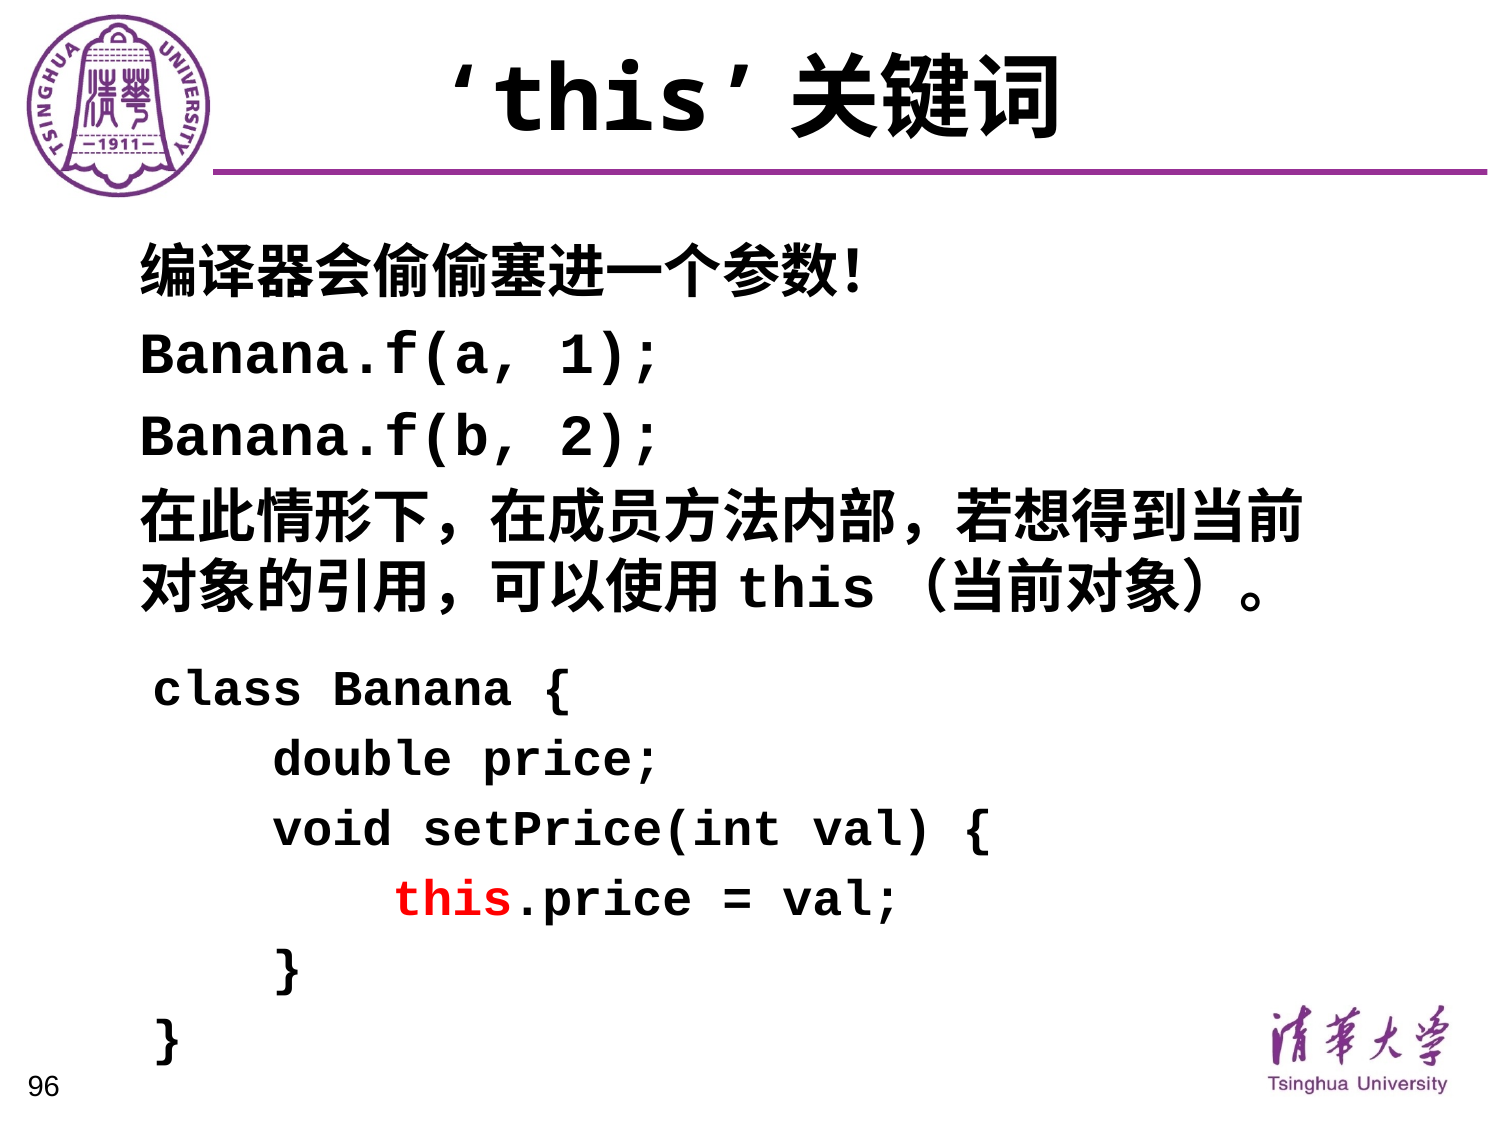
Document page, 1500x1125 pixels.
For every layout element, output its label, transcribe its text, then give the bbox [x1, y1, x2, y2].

picture [1262, 999, 1454, 1101]
title ‘this’关键词 [24, 37, 1476, 151]
text_box 编译器会偷偷塞进一个参数！ Banana.f(a, 1); Banana.f(b, 2); 在此情形下，在成员方法内部，若想得到当前对象的引用，可以使用this（当前对象）。 [125, 226, 1363, 627]
picture [24, 12, 213, 37]
picture [24, 151, 213, 200]
text_box class Banana { double price; void setPrice(int val) { this.price = val; } } [137, 648, 1363, 1073]
footer 96 [12, 1059, 176, 1125]
